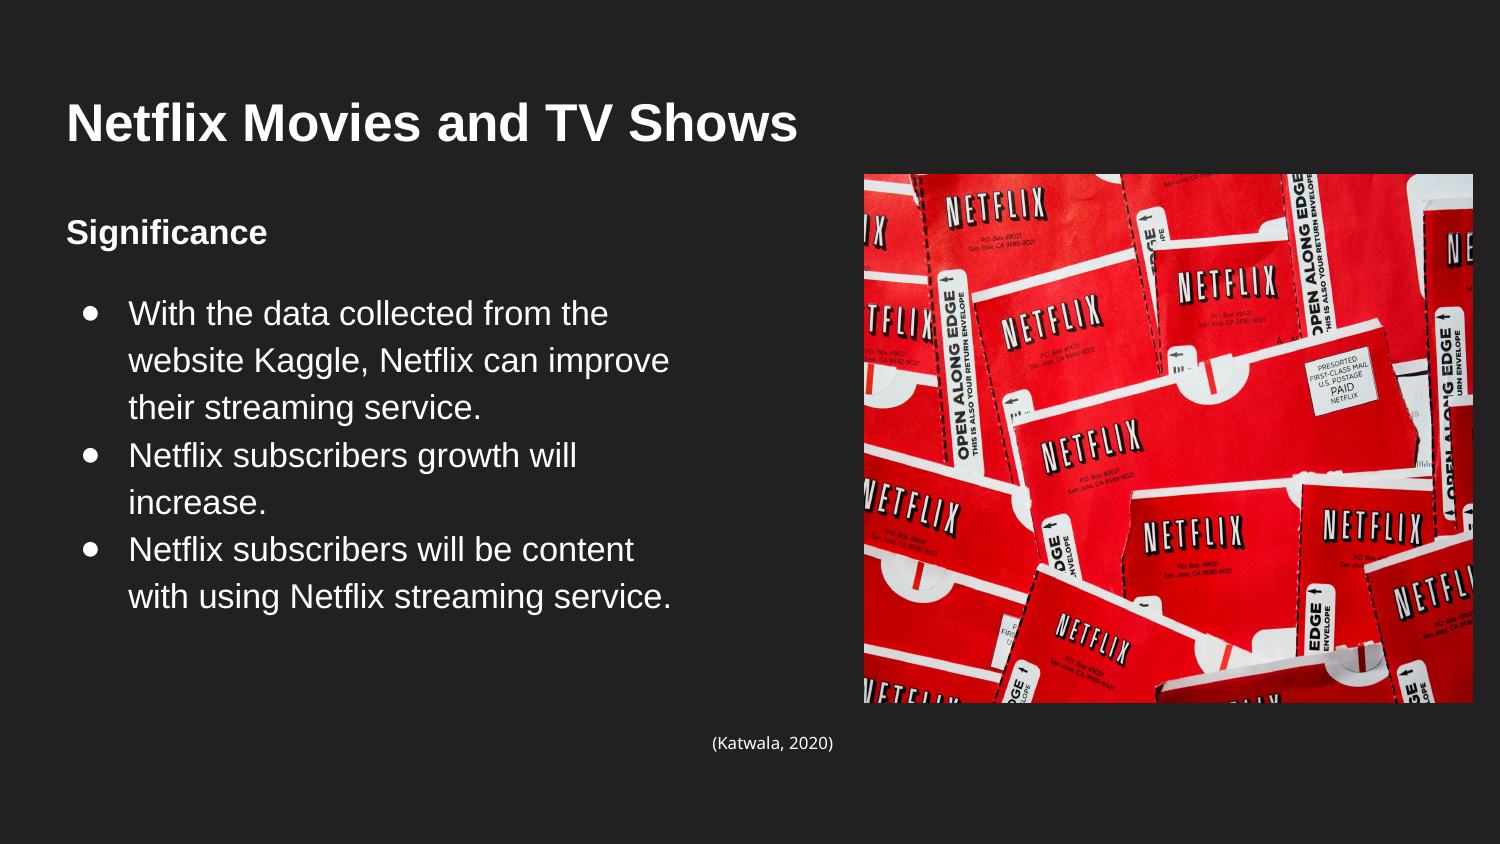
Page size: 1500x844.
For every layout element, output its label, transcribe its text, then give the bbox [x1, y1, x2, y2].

list Significance With the data collected from the website Kaggle, Netflix can improve their streaming service. Netflix subscribers growth will increase. Netflix subscribers will be content with using Netflix streaming service. (Katwala, 2020) [51, 189, 1262, 774]
picture [864, 174, 1474, 704]
title Netflix Movies and TV Shows [51, 72, 1449, 167]
